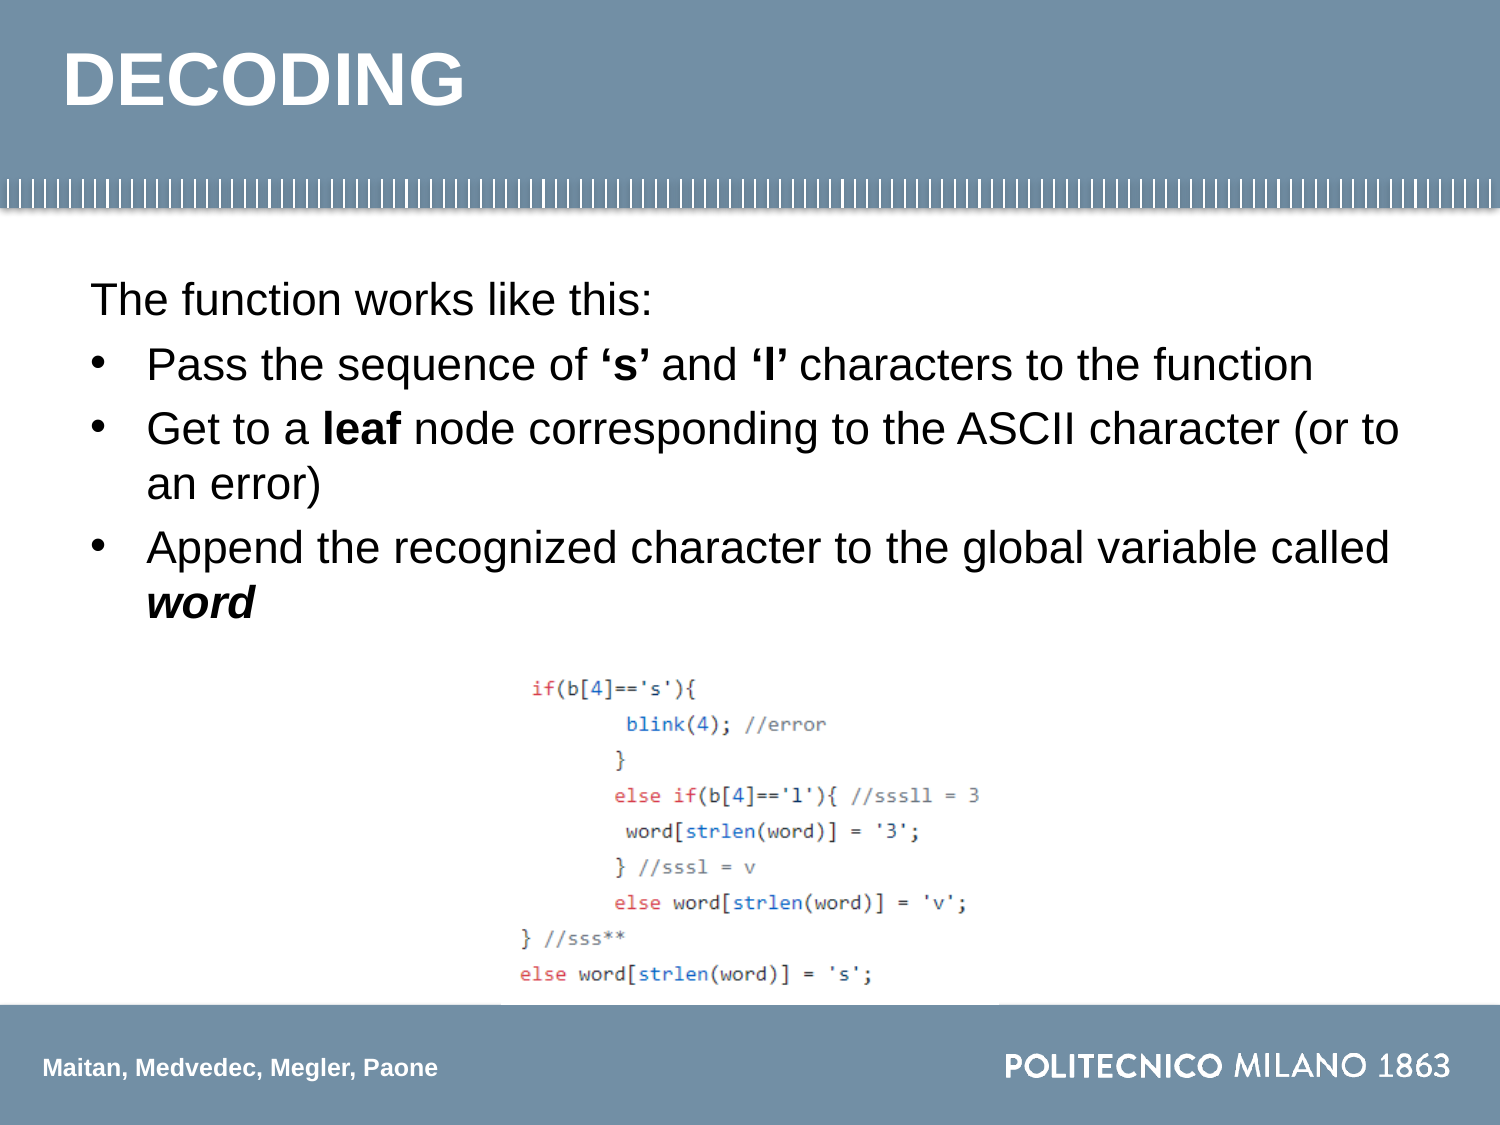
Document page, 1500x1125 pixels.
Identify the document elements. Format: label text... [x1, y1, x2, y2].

picture [999, 1041, 1456, 1089]
picture [501, 673, 999, 1006]
title DECODING [47, 22, 1455, 161]
list The function works like this: Pass the sequence of ‘s’ and ‘l’ characters to the function Get to a leaf node corresponding to the ASCII character (or to an error) Append the recognized character to the global variable called word [75, 262, 1441, 1005]
